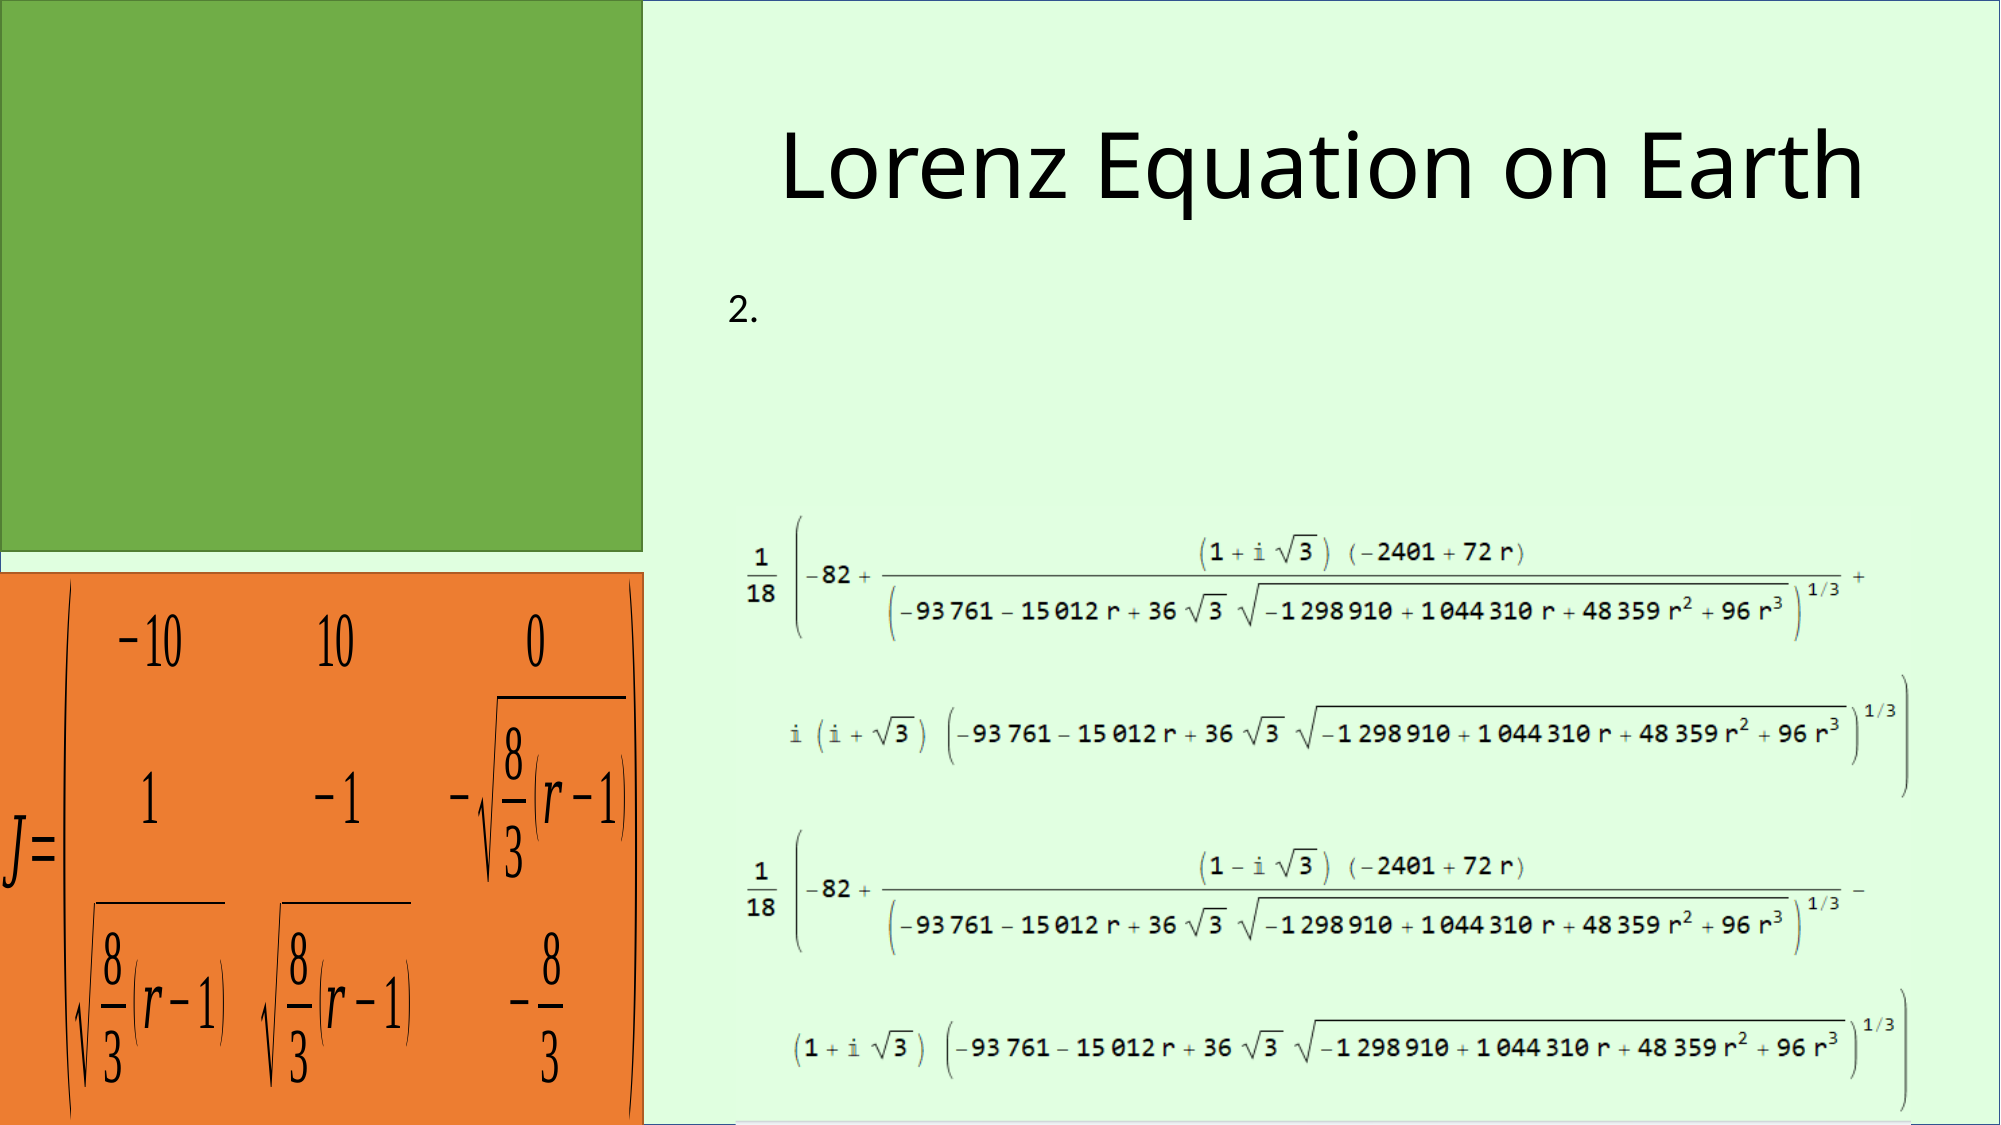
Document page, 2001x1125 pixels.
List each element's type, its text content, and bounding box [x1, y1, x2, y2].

title Lorenz Equation on Earth [715, 59, 1932, 278]
picture [735, 506, 1911, 1125]
text_box [0, 0, 2000, 1125]
